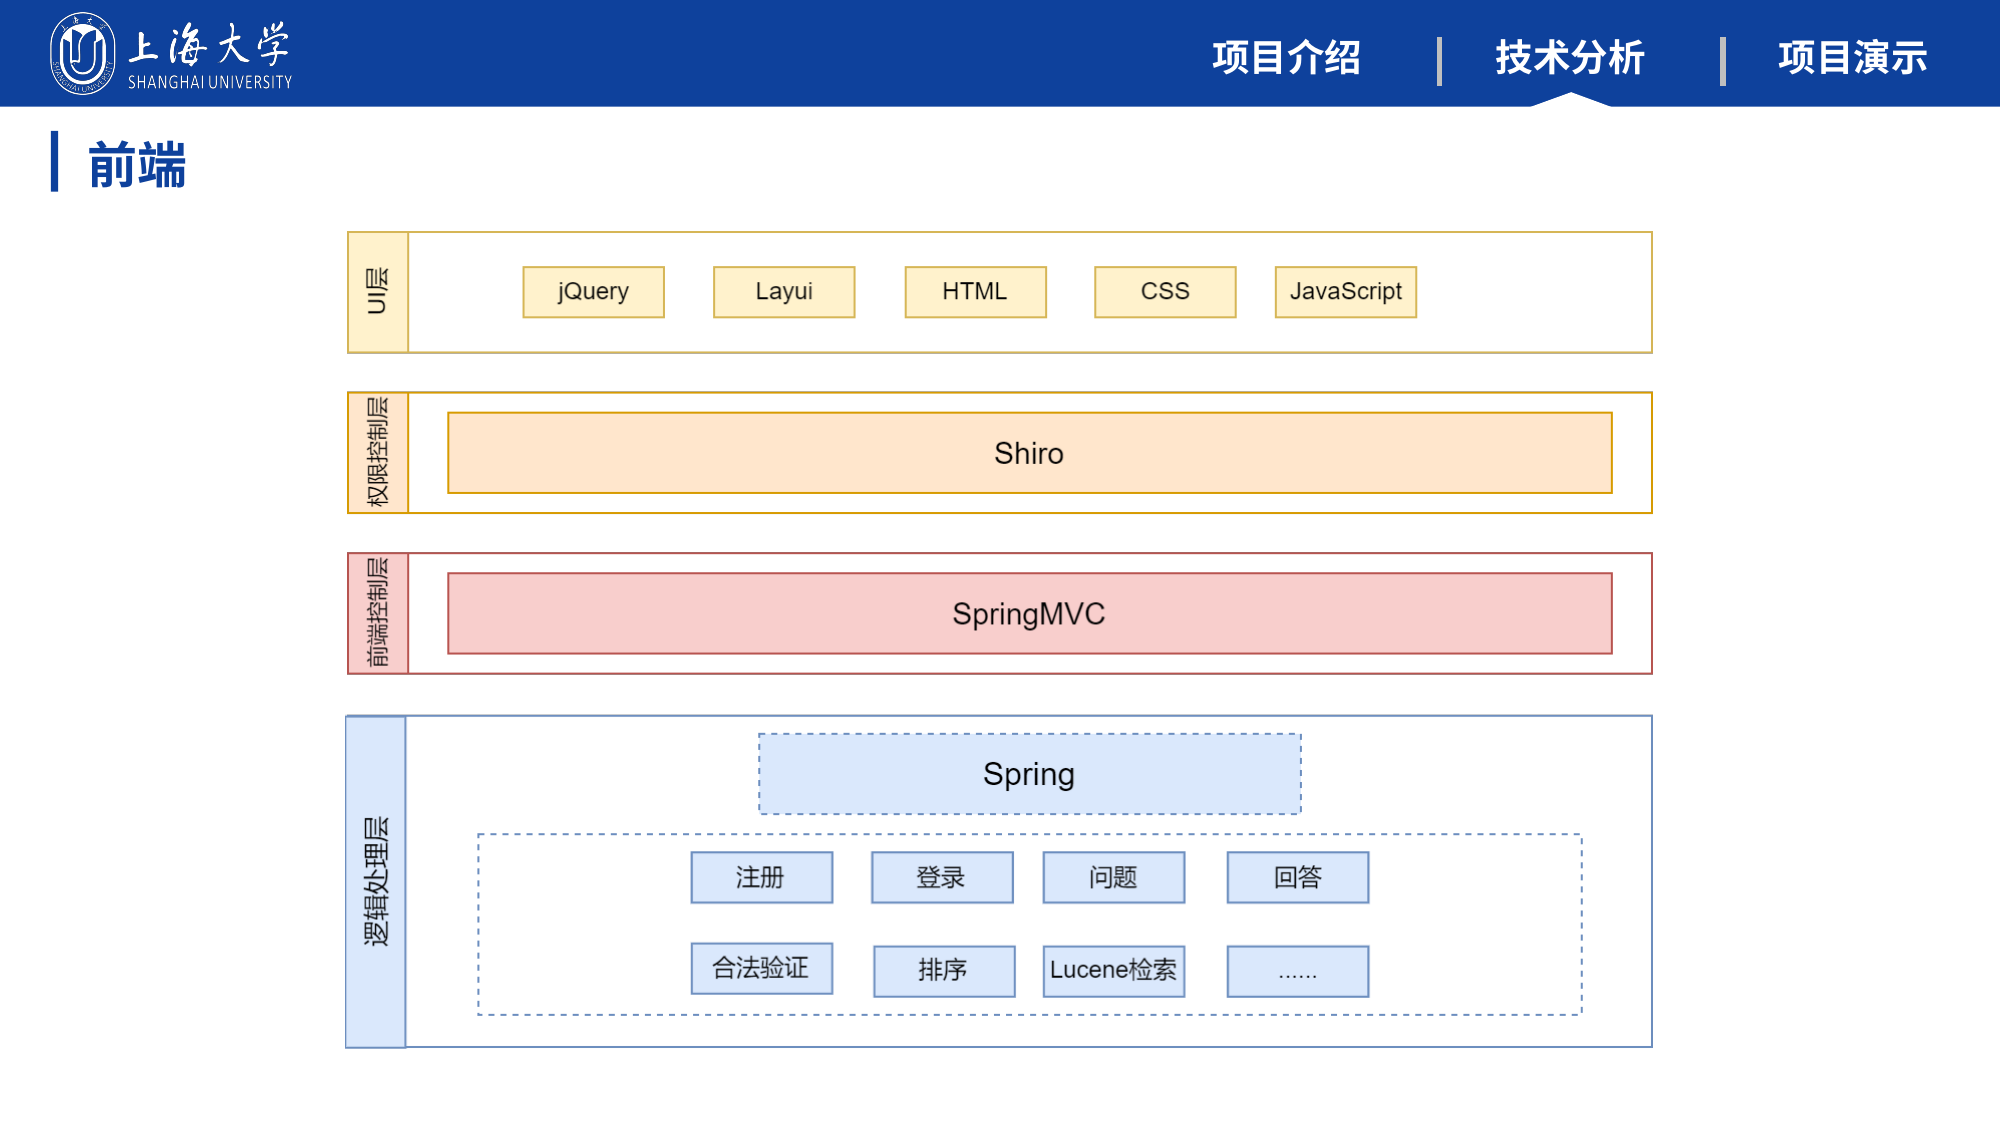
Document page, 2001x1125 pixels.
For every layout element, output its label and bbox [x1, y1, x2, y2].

picture [50, 12, 292, 95]
text_box [50, 126, 204, 203]
text_box [0, 0, 2000, 117]
picture [345, 231, 1655, 1050]
